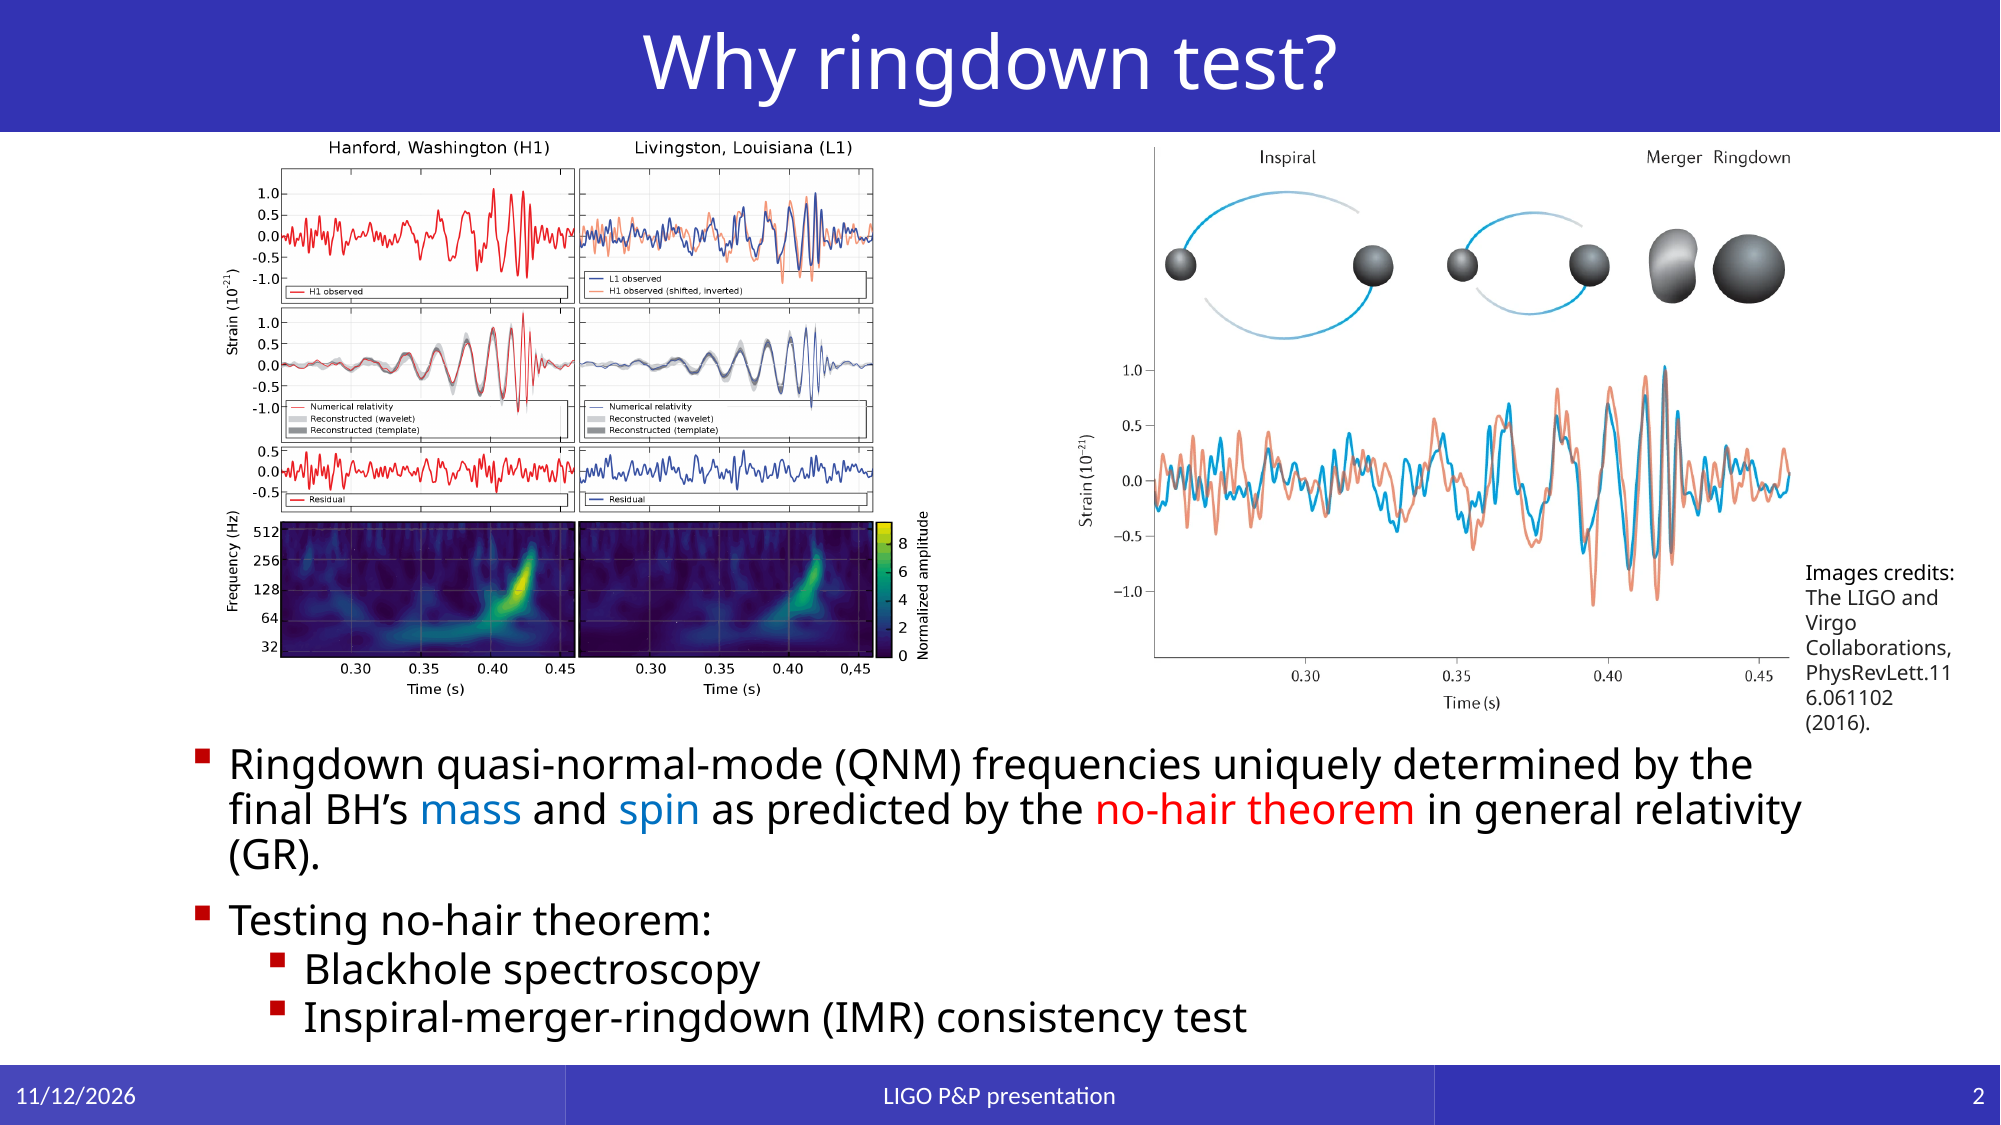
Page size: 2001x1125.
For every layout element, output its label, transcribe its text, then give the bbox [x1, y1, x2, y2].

footer LIGO P&P presentation [565, 1065, 1434, 1125]
text_box Images credits: The LIGO and Virgo Collaborations, PhysRevLett.116.061102 (2016). [1790, 552, 1978, 742]
picture [1078, 147, 1791, 711]
slide_number 2 [1434, 1065, 2000, 1125]
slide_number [0, 1065, 565, 1125]
picture [222, 139, 935, 719]
list Ringdown quasi-normal-mode (QNM) frequencies uniquely determined by the final BH’s mass and spin as predicted by the no-hair theorem in general relativity (GR). Testing no-hair theorem: Blackhole spectroscopy Inspiral-merger-ringdown (IMR) consistency test [176, 735, 1824, 1065]
title Why ringdown test? [0, 0, 2000, 132]
